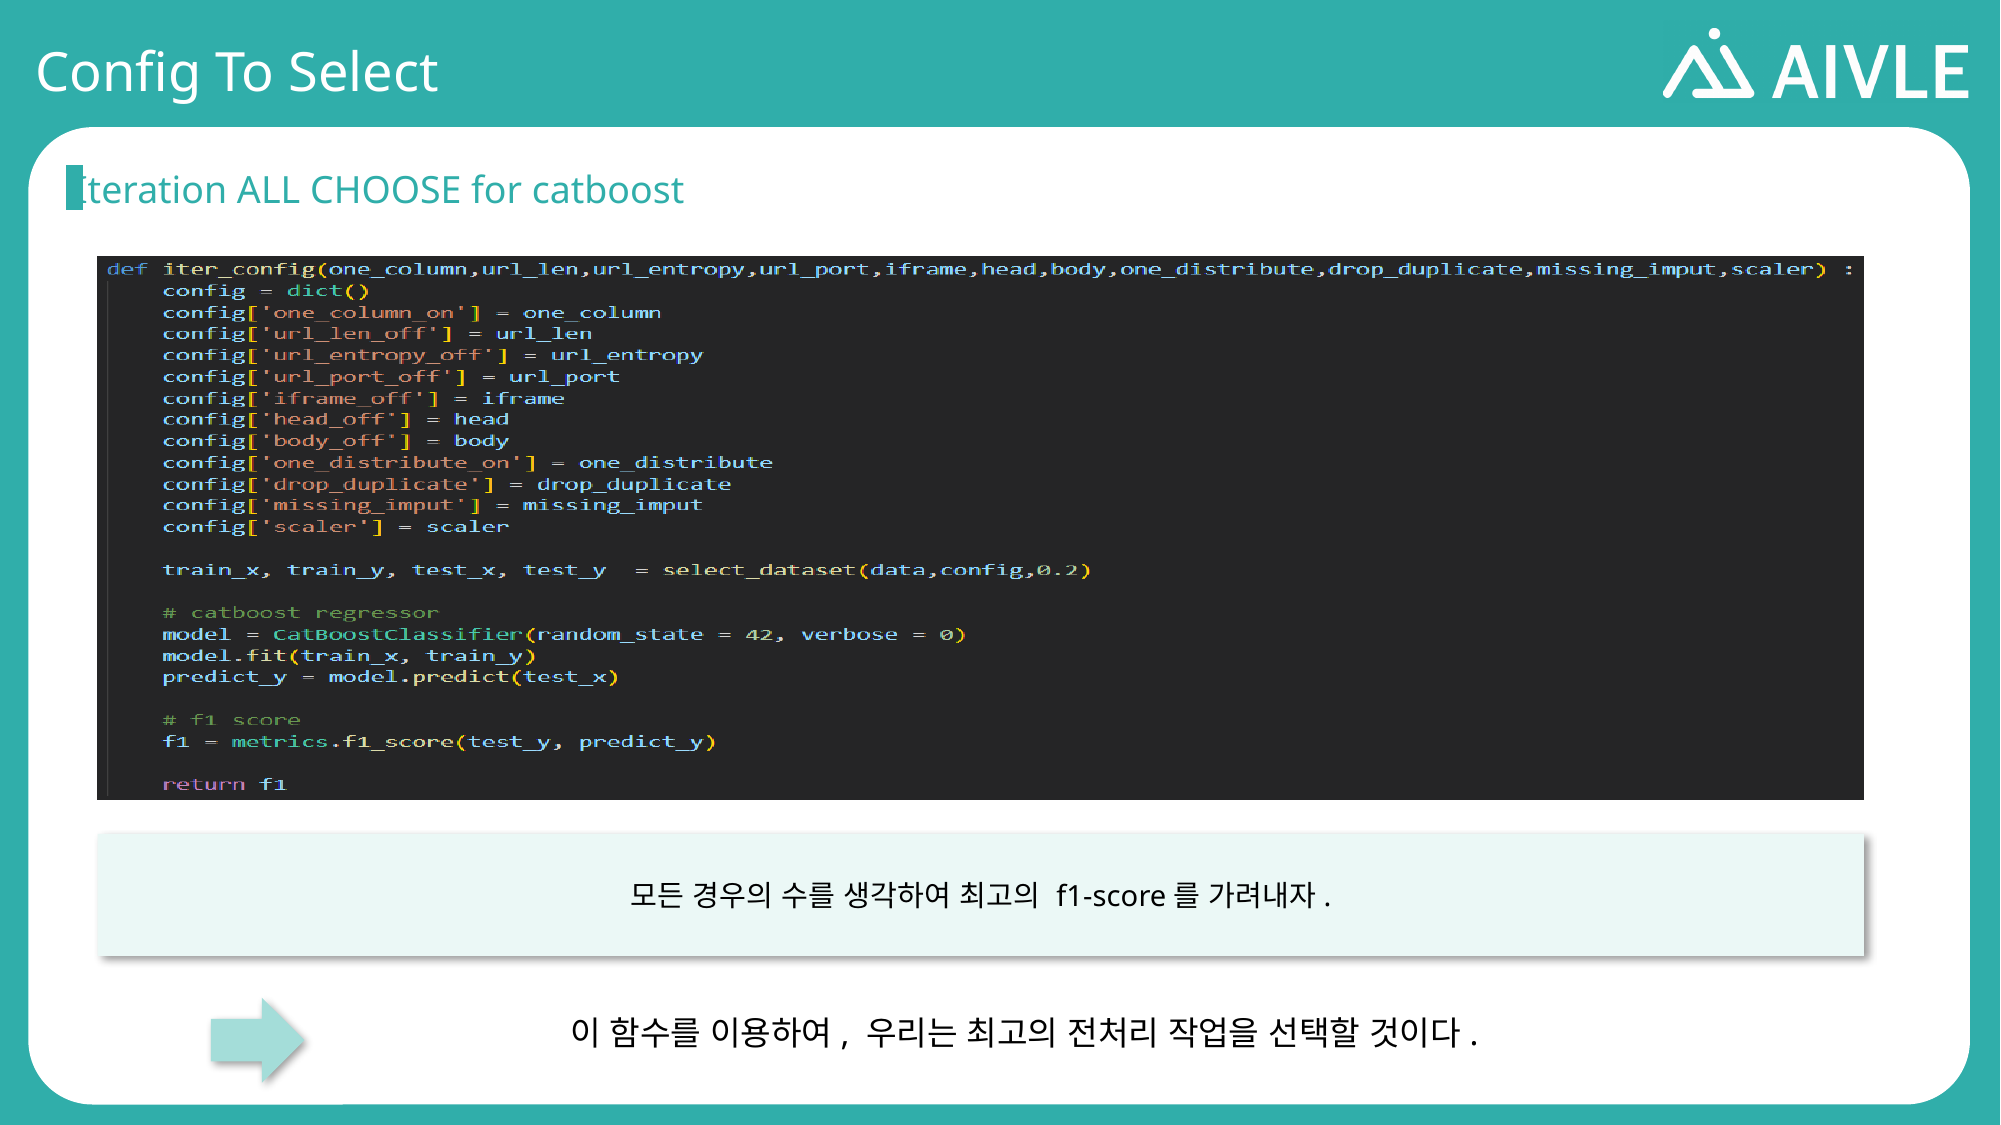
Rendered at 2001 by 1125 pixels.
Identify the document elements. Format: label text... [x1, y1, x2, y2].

text_box [209, 1017, 287, 1086]
text_box 이 함수를 이용하여, 우리는 최고의 전처리 작업을 선택할 것이다. [256, 1005, 1751, 1060]
text_box 모든 경우의 수를 생각하여 최고의 f1-score를 가려내자. [96, 833, 1865, 957]
text_box Config To Select [20, 30, 454, 110]
text_box [260, 995, 271, 1005]
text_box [67, 159, 681, 220]
picture [1663, 20, 1970, 103]
picture [97, 256, 1864, 800]
text_box [27, 126, 1971, 1106]
